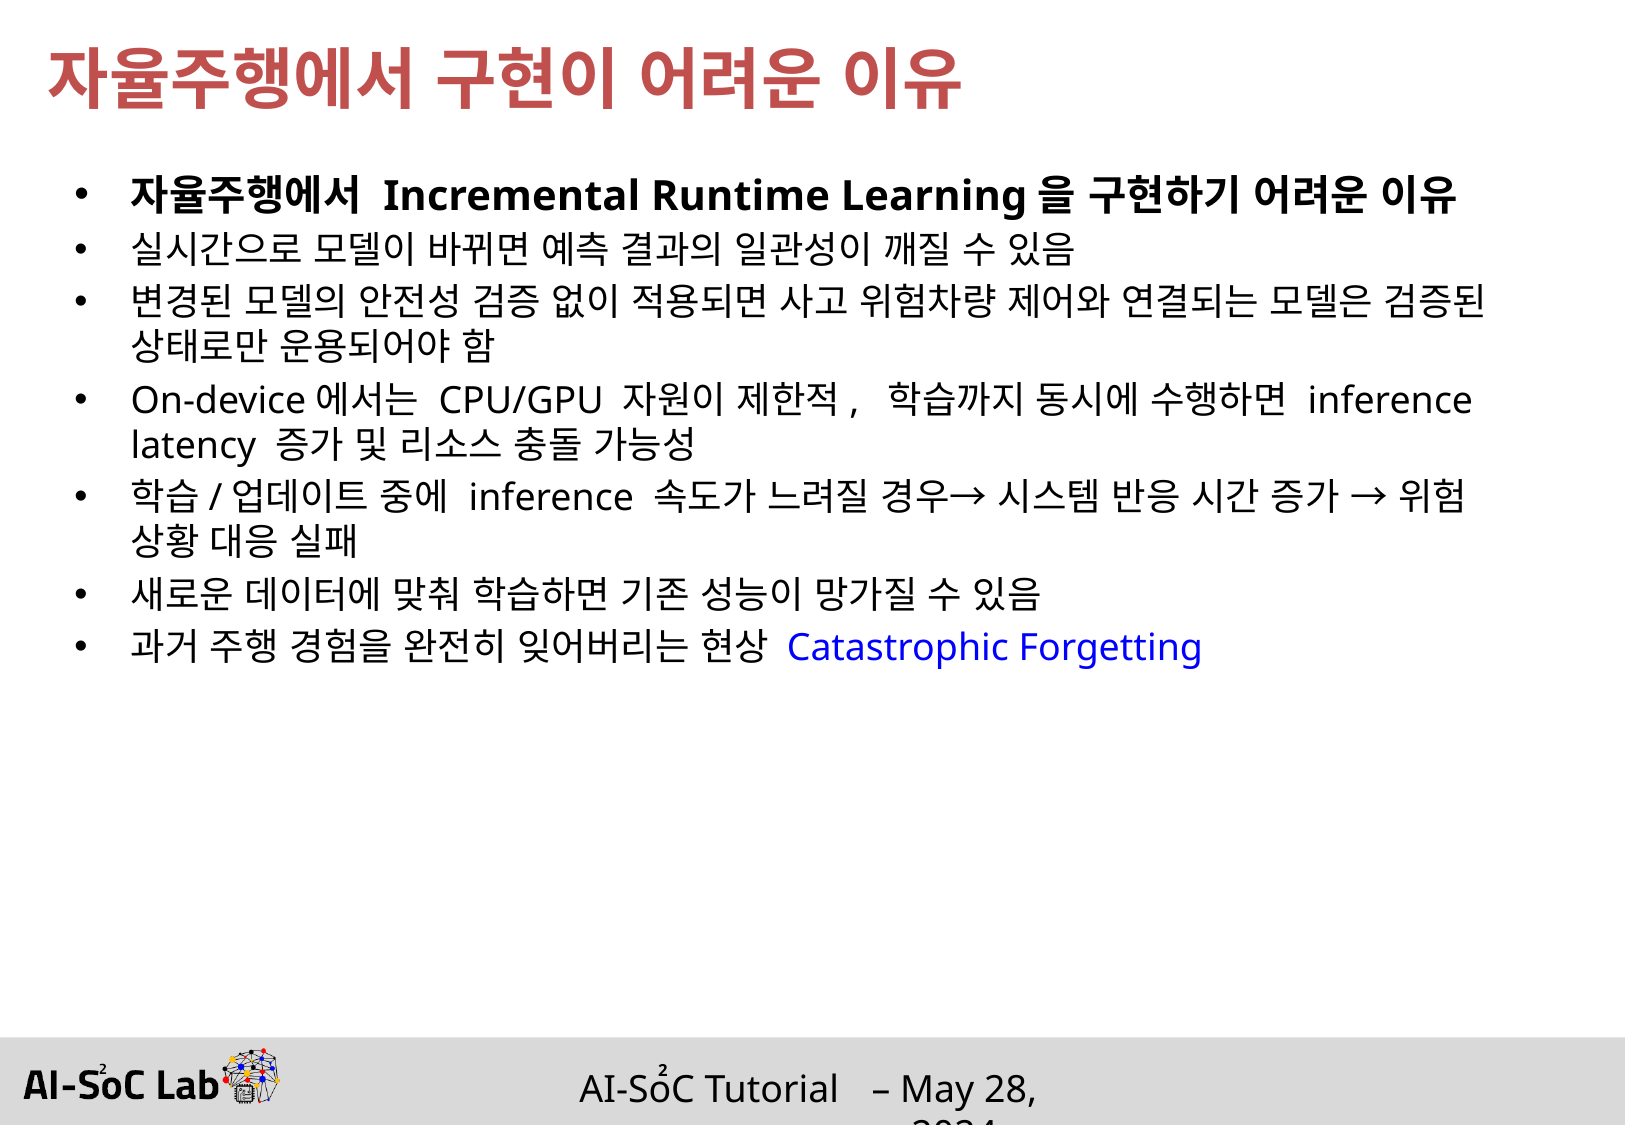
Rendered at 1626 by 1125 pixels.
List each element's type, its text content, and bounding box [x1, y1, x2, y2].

picture [0, 1048, 280, 1125]
title 자율주행에서 구현이 어려운 이유 [32, 7, 1625, 147]
text_box 자율주행에서 Incremental Runtime Learning을 구현하기 어려운 이유 실시간으로 모델이 바뀌면 예측 결과의 일관성이 깨질 수 있음 변경된 모델의 안전성 검증 없이 적용되면 사고 위험차량 제어와 연결되는 모델은 검증된 상태로만 운용되어야 함 On-device에서는 CPU/GPU 자원이 제한적, 학습까지 동시에 수행하면 inference latency 증가 및 리소스 충돌 가능성 학습/업데이트 중에 inference 속도가 느려질 경우→ 시스템 반응 시간 증가 → 위험 상황 대응 실패 새로운 데이터에 맞춰 학습하면 기존 성능이 망가질 수 있음 과거 주행 경험을 완전히 잊어버리는 현상 Catastrophic Forgetting [59, 160, 1545, 976]
